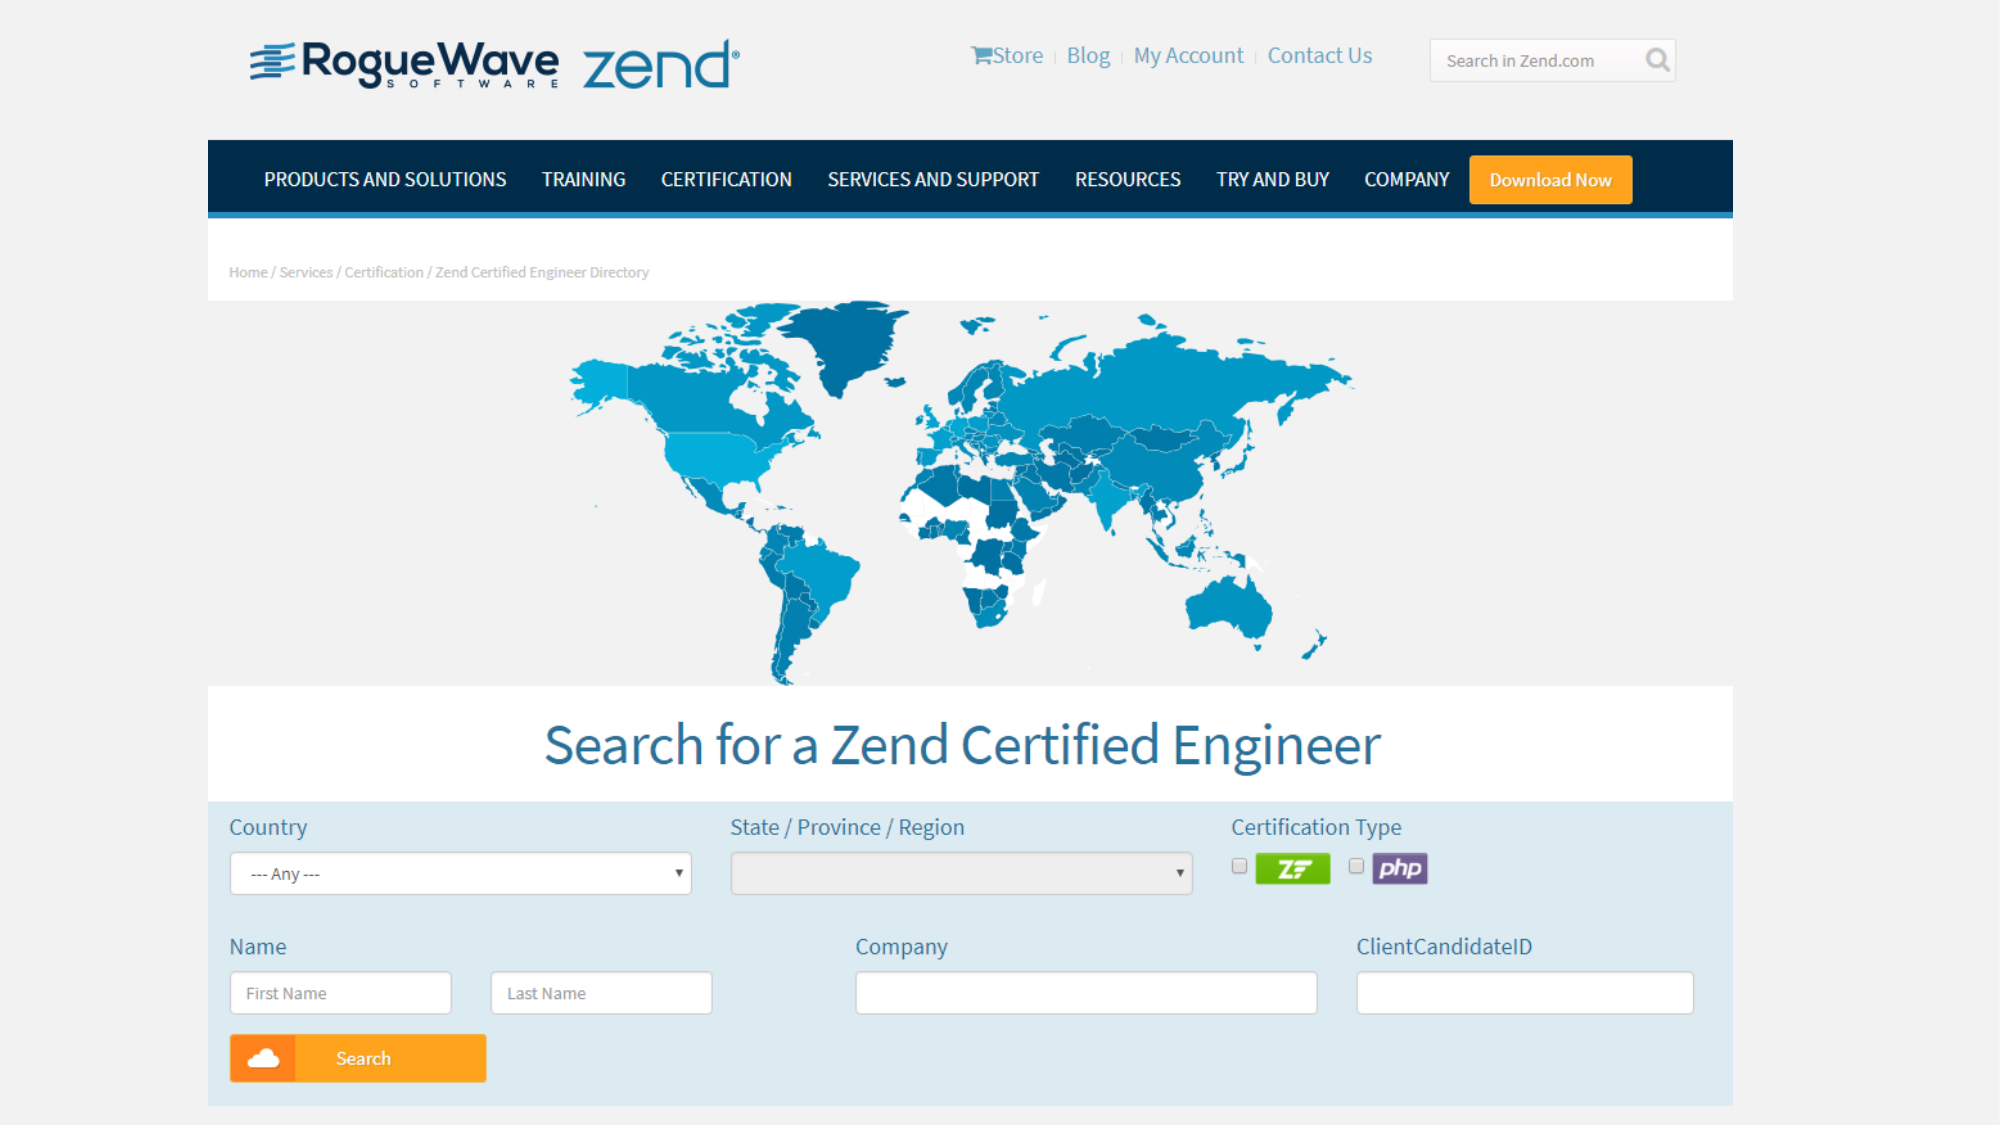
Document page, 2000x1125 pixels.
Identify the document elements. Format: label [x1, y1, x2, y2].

picture [208, 13, 1733, 1107]
